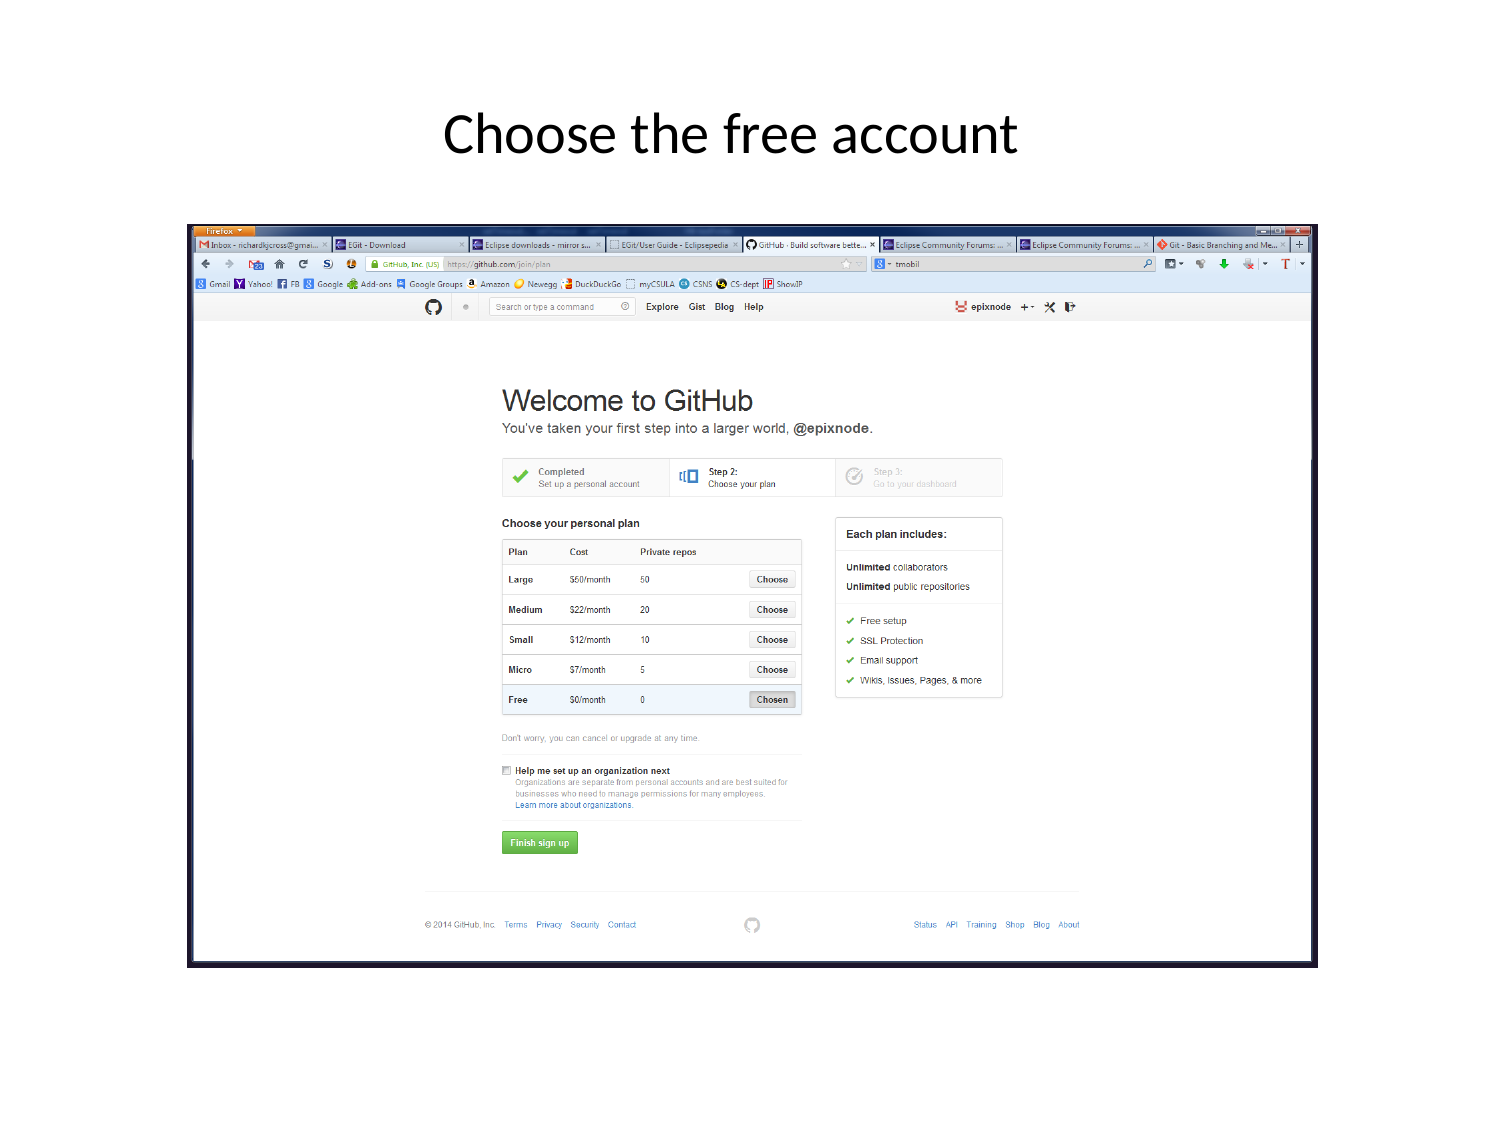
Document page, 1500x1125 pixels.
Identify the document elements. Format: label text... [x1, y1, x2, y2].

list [187, 224, 1318, 968]
text_box Choose the free account [225, 87, 1238, 173]
